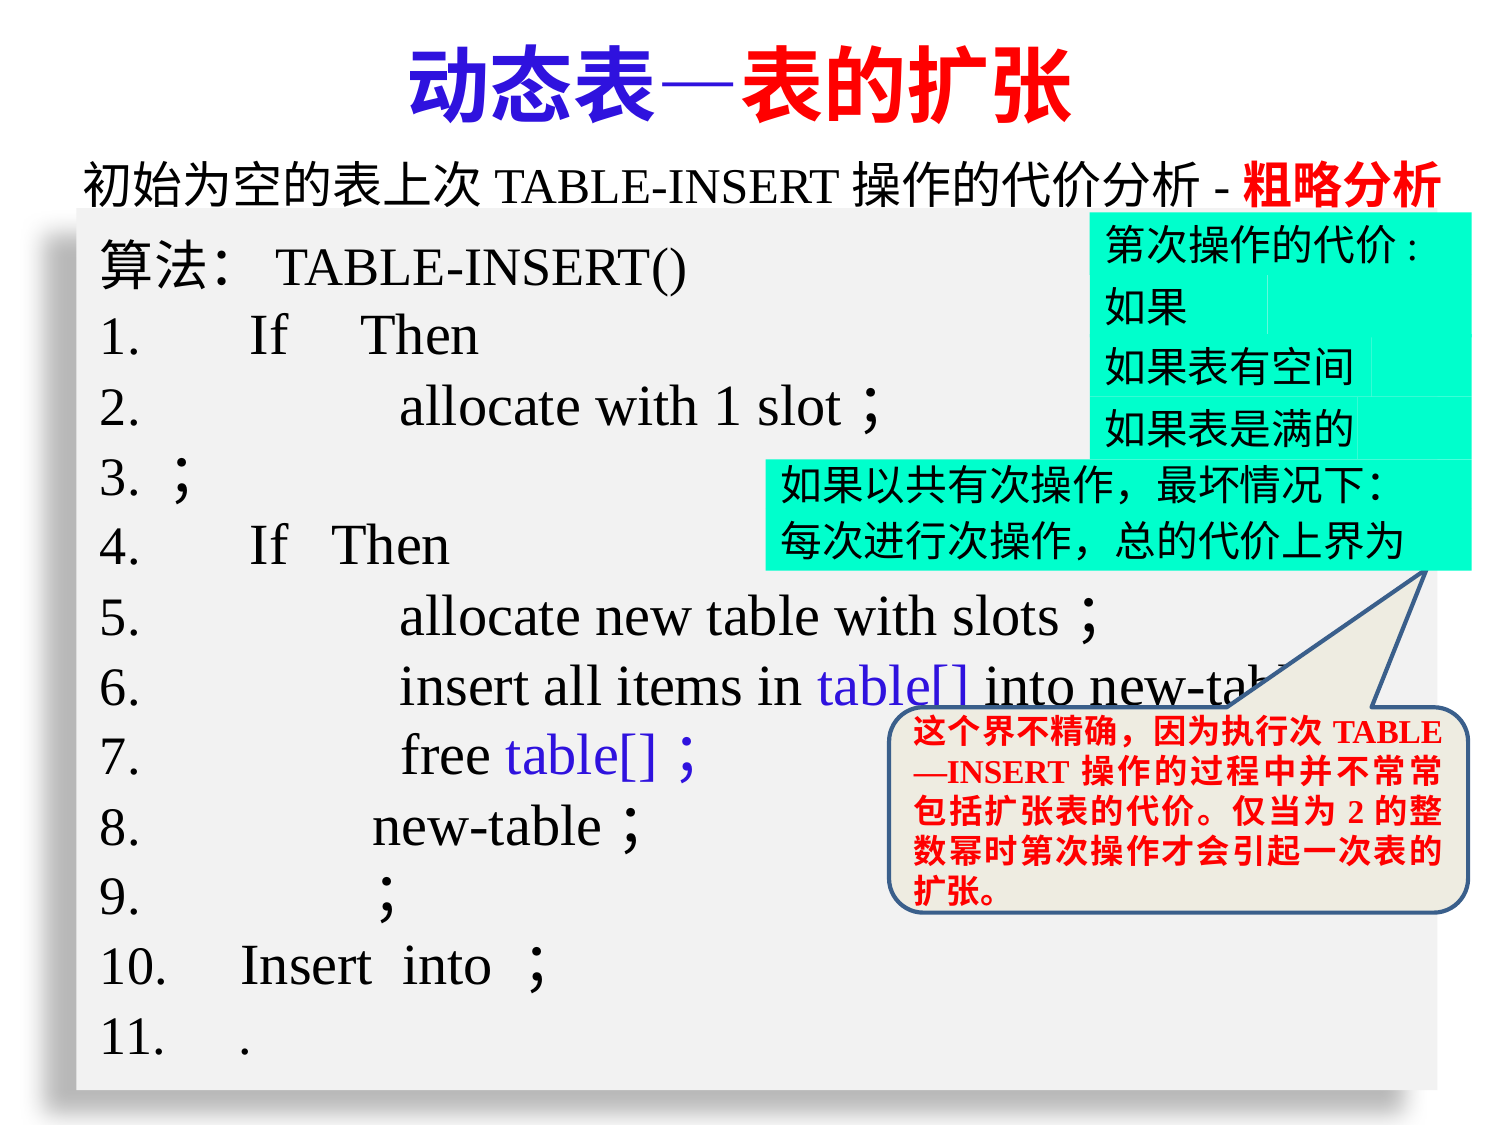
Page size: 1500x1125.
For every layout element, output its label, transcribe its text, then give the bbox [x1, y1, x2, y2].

title 动态表—表的扩张 [64, 0, 1415, 178]
text_box 如果表有空间 [1089, 334, 1371, 396]
text_box 如果表是满的 [1089, 396, 1357, 459]
